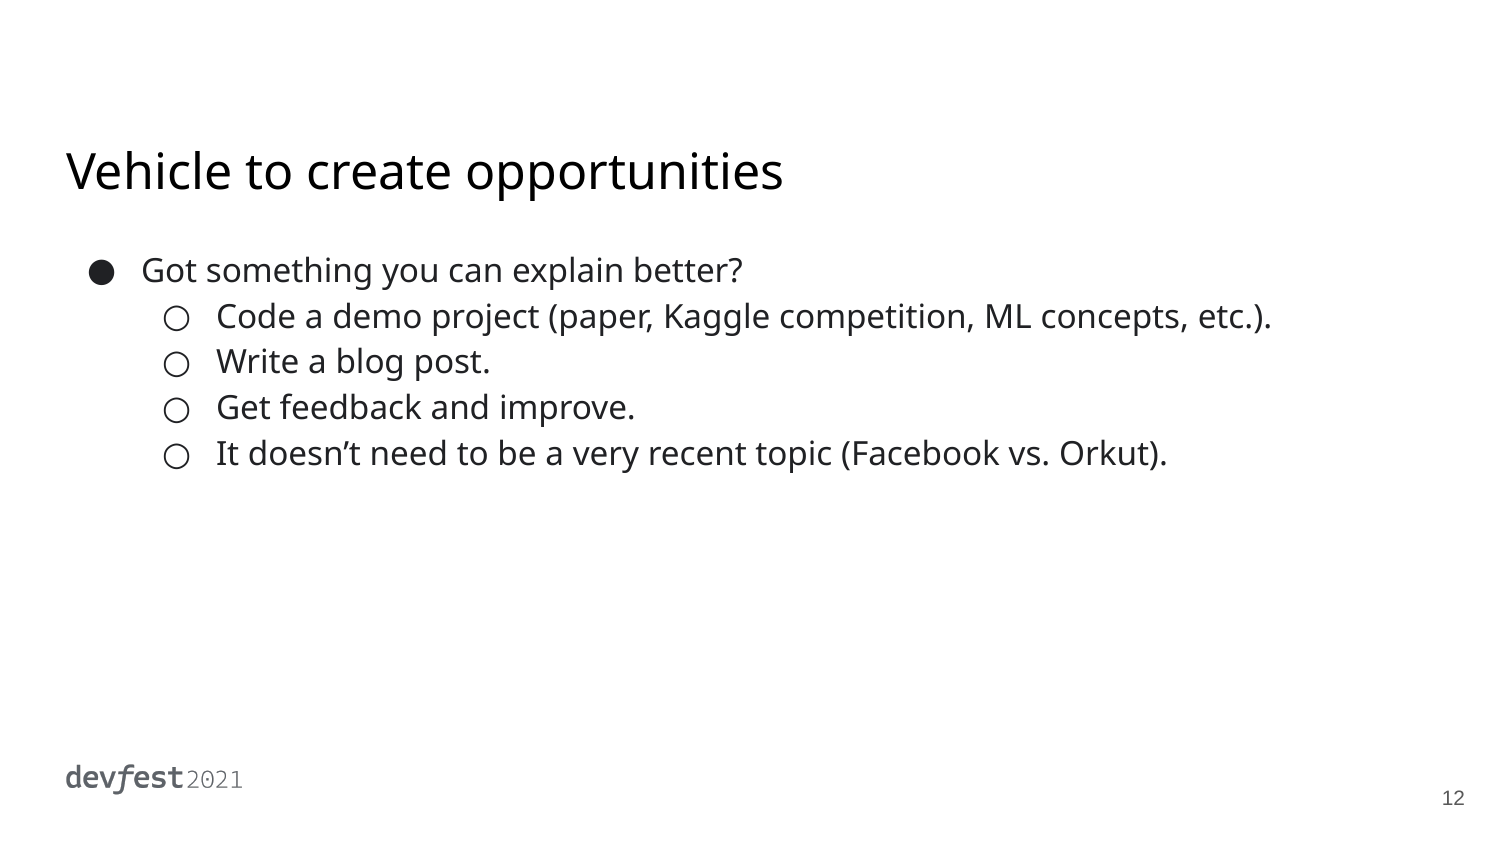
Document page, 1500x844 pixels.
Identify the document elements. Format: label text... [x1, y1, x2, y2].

slide_number ‹#› [1389, 764, 1480, 830]
title Vehicle to create opportunities [51, 91, 1341, 216]
picture [65, 761, 243, 797]
list Got something you can explain better? Code a demo project (paper, Kaggle competition, ML concepts, etc.). Write a blog post. Get feedback and improve. It doesn’t need to be a very recent topic (Facebook vs. Orkut). [51, 227, 1341, 750]
